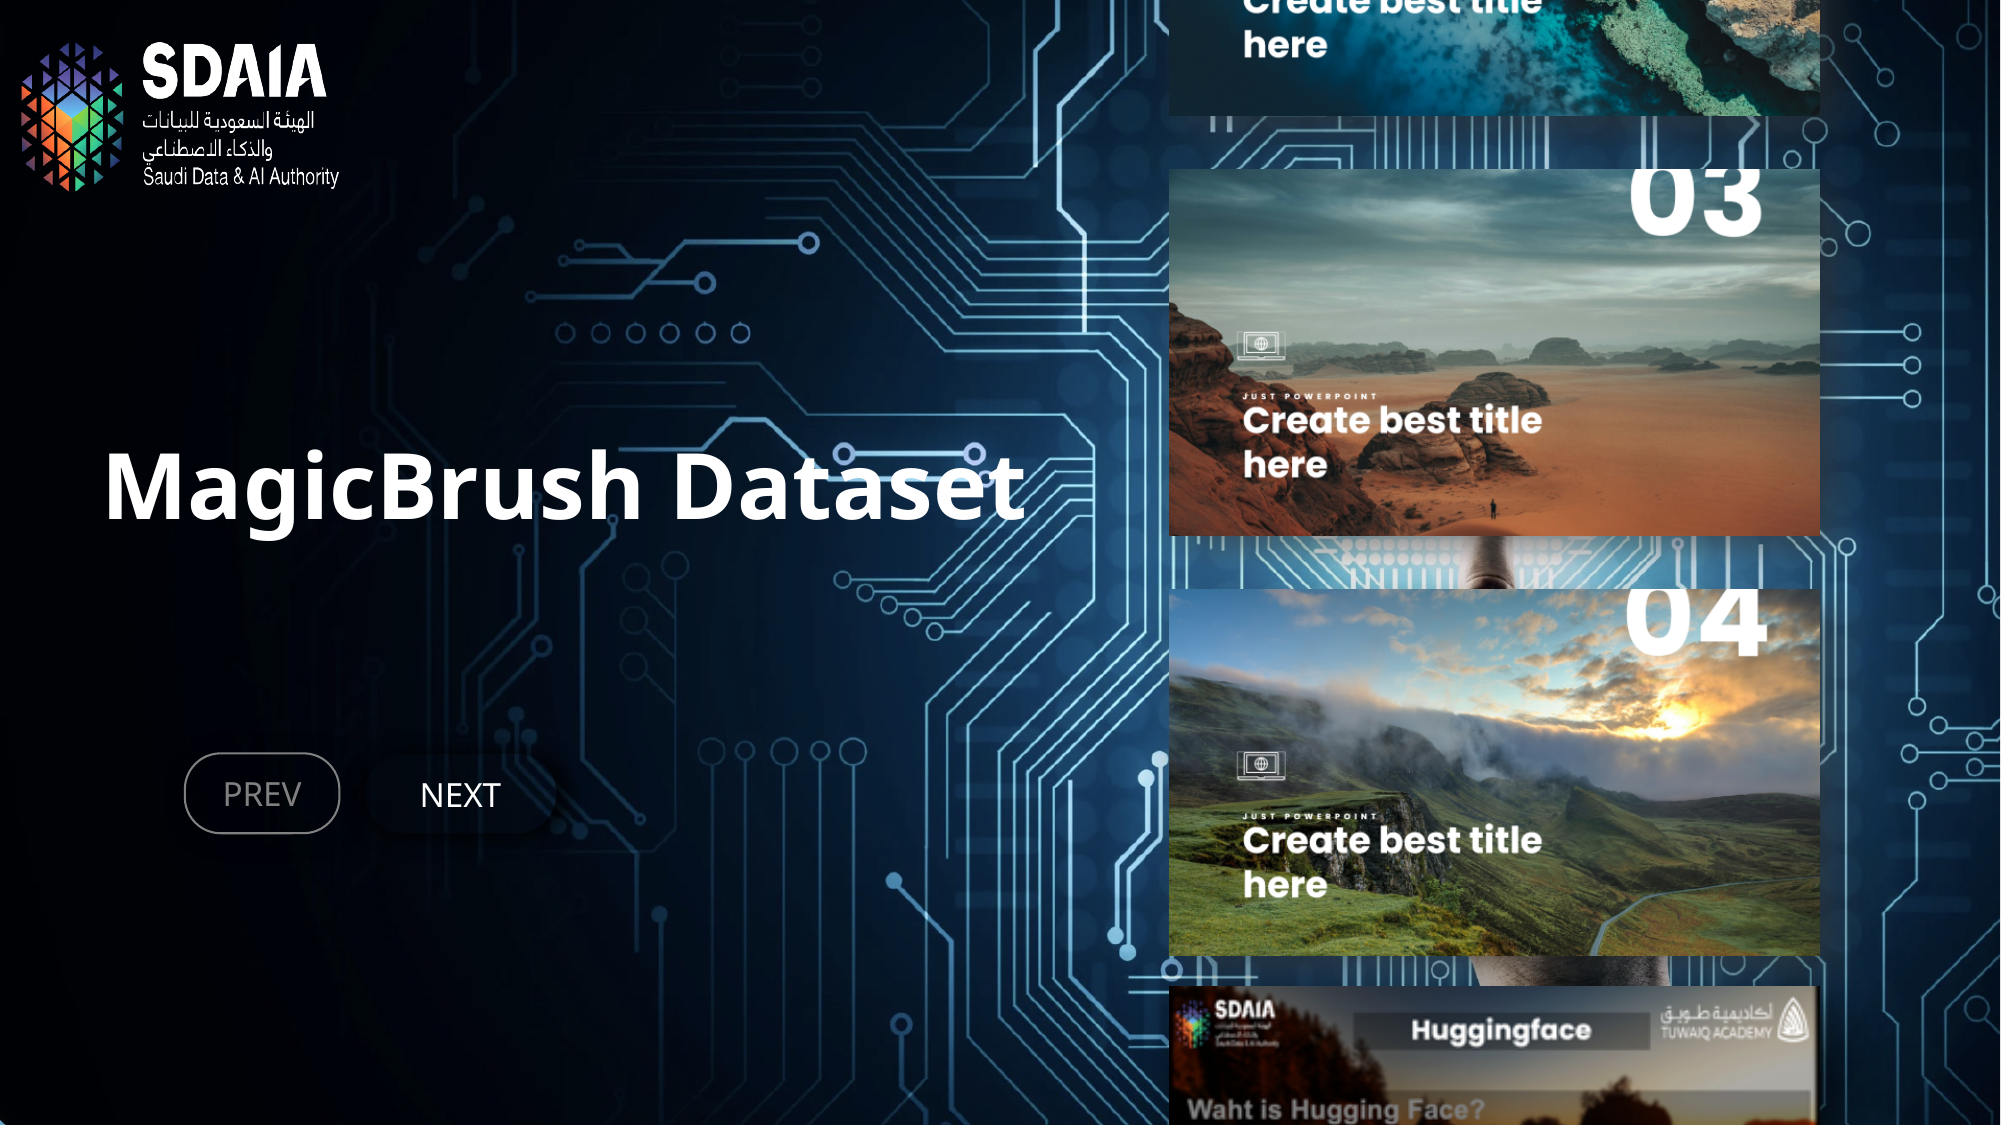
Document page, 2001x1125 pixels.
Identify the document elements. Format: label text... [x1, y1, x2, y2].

picture [1287, 0, 1820, 116]
picture [0, 0, 2001, 1125]
text_box [21, 42, 340, 193]
text_box MagicBrush Dataset [21, 420, 1108, 546]
text_box PREV [183, 752, 341, 835]
text_box NEXT [365, 752, 558, 835]
